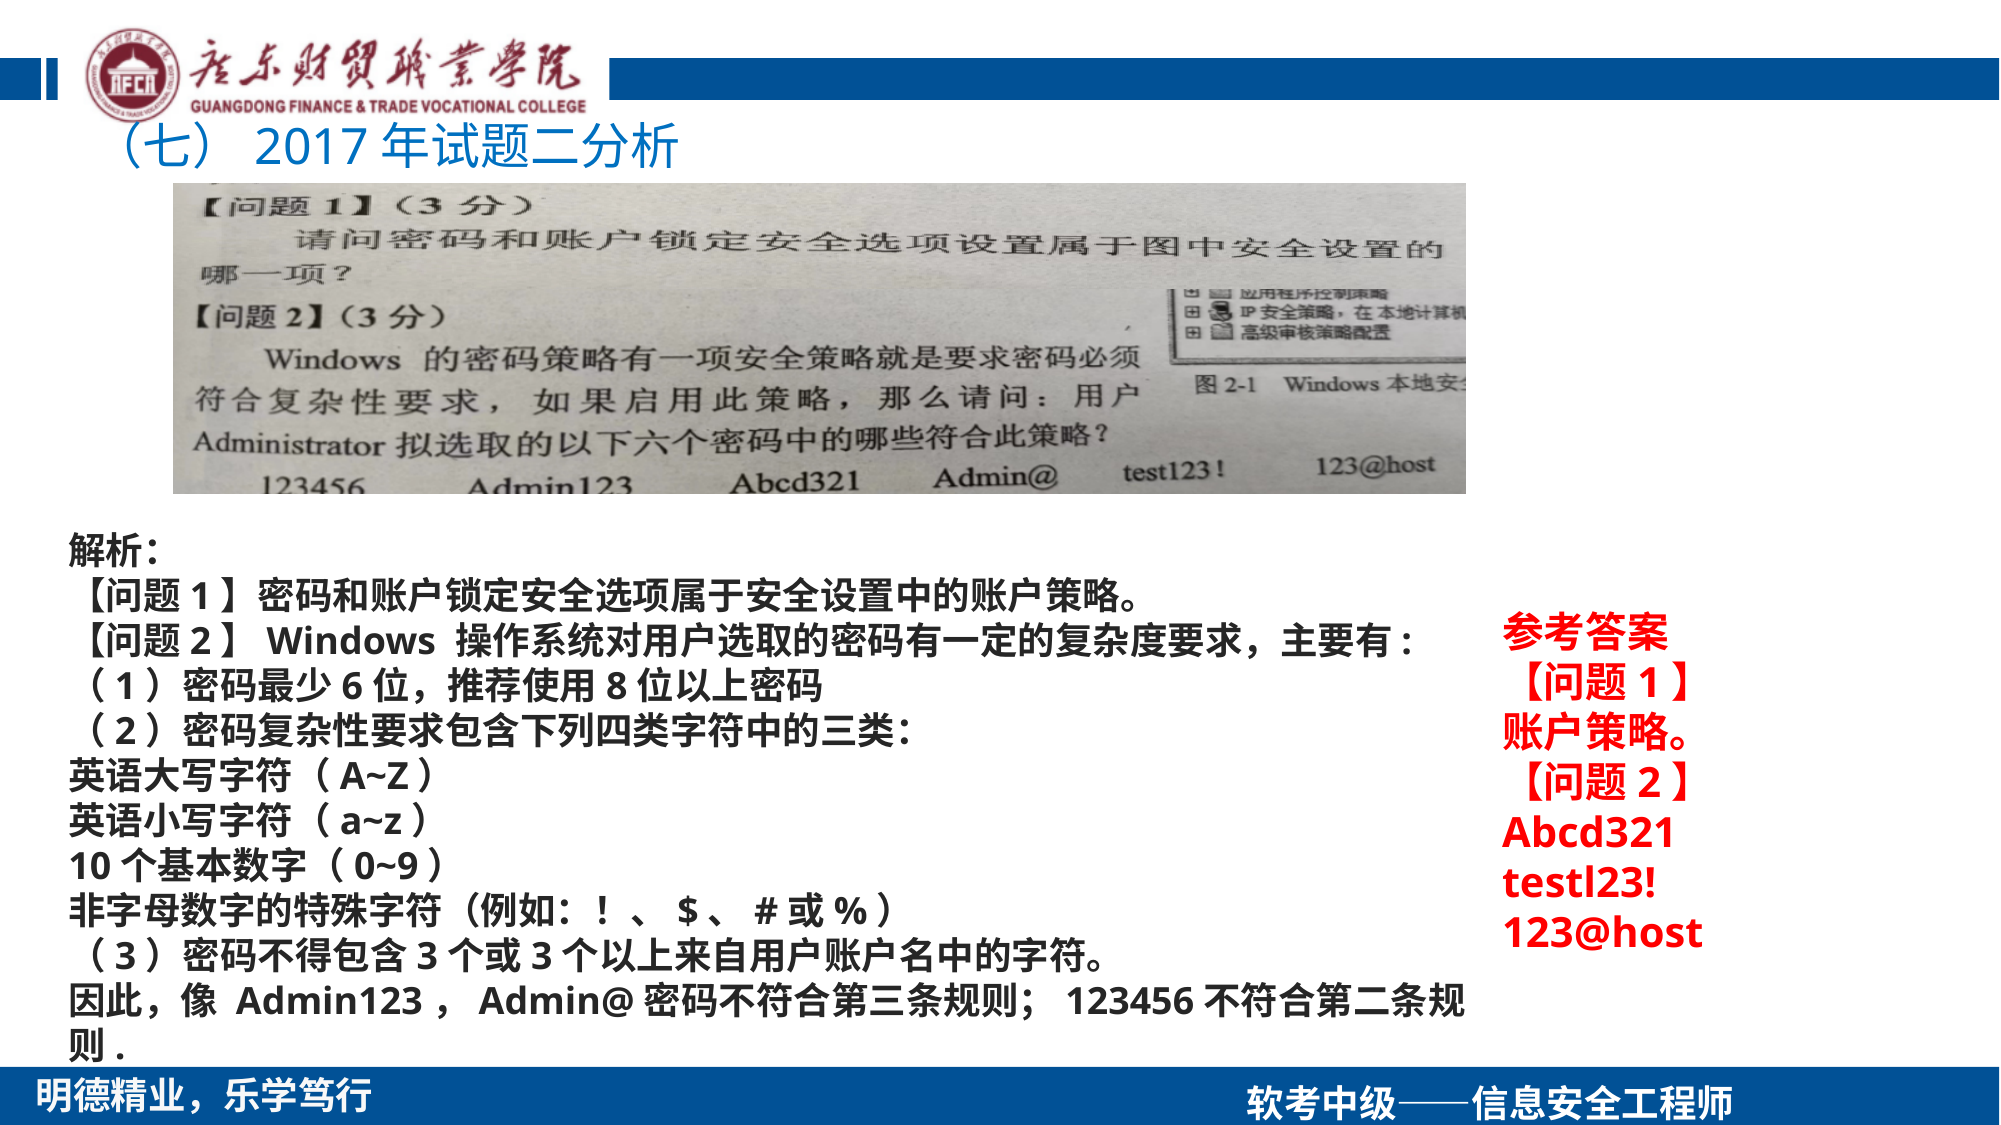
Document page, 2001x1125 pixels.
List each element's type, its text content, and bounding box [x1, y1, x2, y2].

text_box 解析： 【问题1】密码和账户锁定安全选项属于安全设置中的账户策略。 【问题2】Windows 操作系统对用户选取的密码有一定的复杂度要求，主要有: （1）密码最少6位，推荐使用8位以上密码 （2）密码复杂性要求包含下列四类字符中的三类： 英语大写字符（A~Z） 英语小写字符（a~z） 10个基本数字（0~9） 非字母数字的特殊字符（例如：！、$、#或%） （3）密码不得包含3个或3个以上来自用户账户名中的字符。 因此，像 Admin123，Admin@密码不符合第三条规则；123456不符合第二条规则. [53, 519, 1488, 1023]
text_box （七）2017年试题二分析 [78, 95, 1129, 183]
picture [173, 183, 1466, 494]
text_box 参考答案 【问题1】 账户策略。 【问题2】 Abcd321 testl23! 123@host [1487, 598, 1923, 964]
picture [83, 20, 593, 95]
